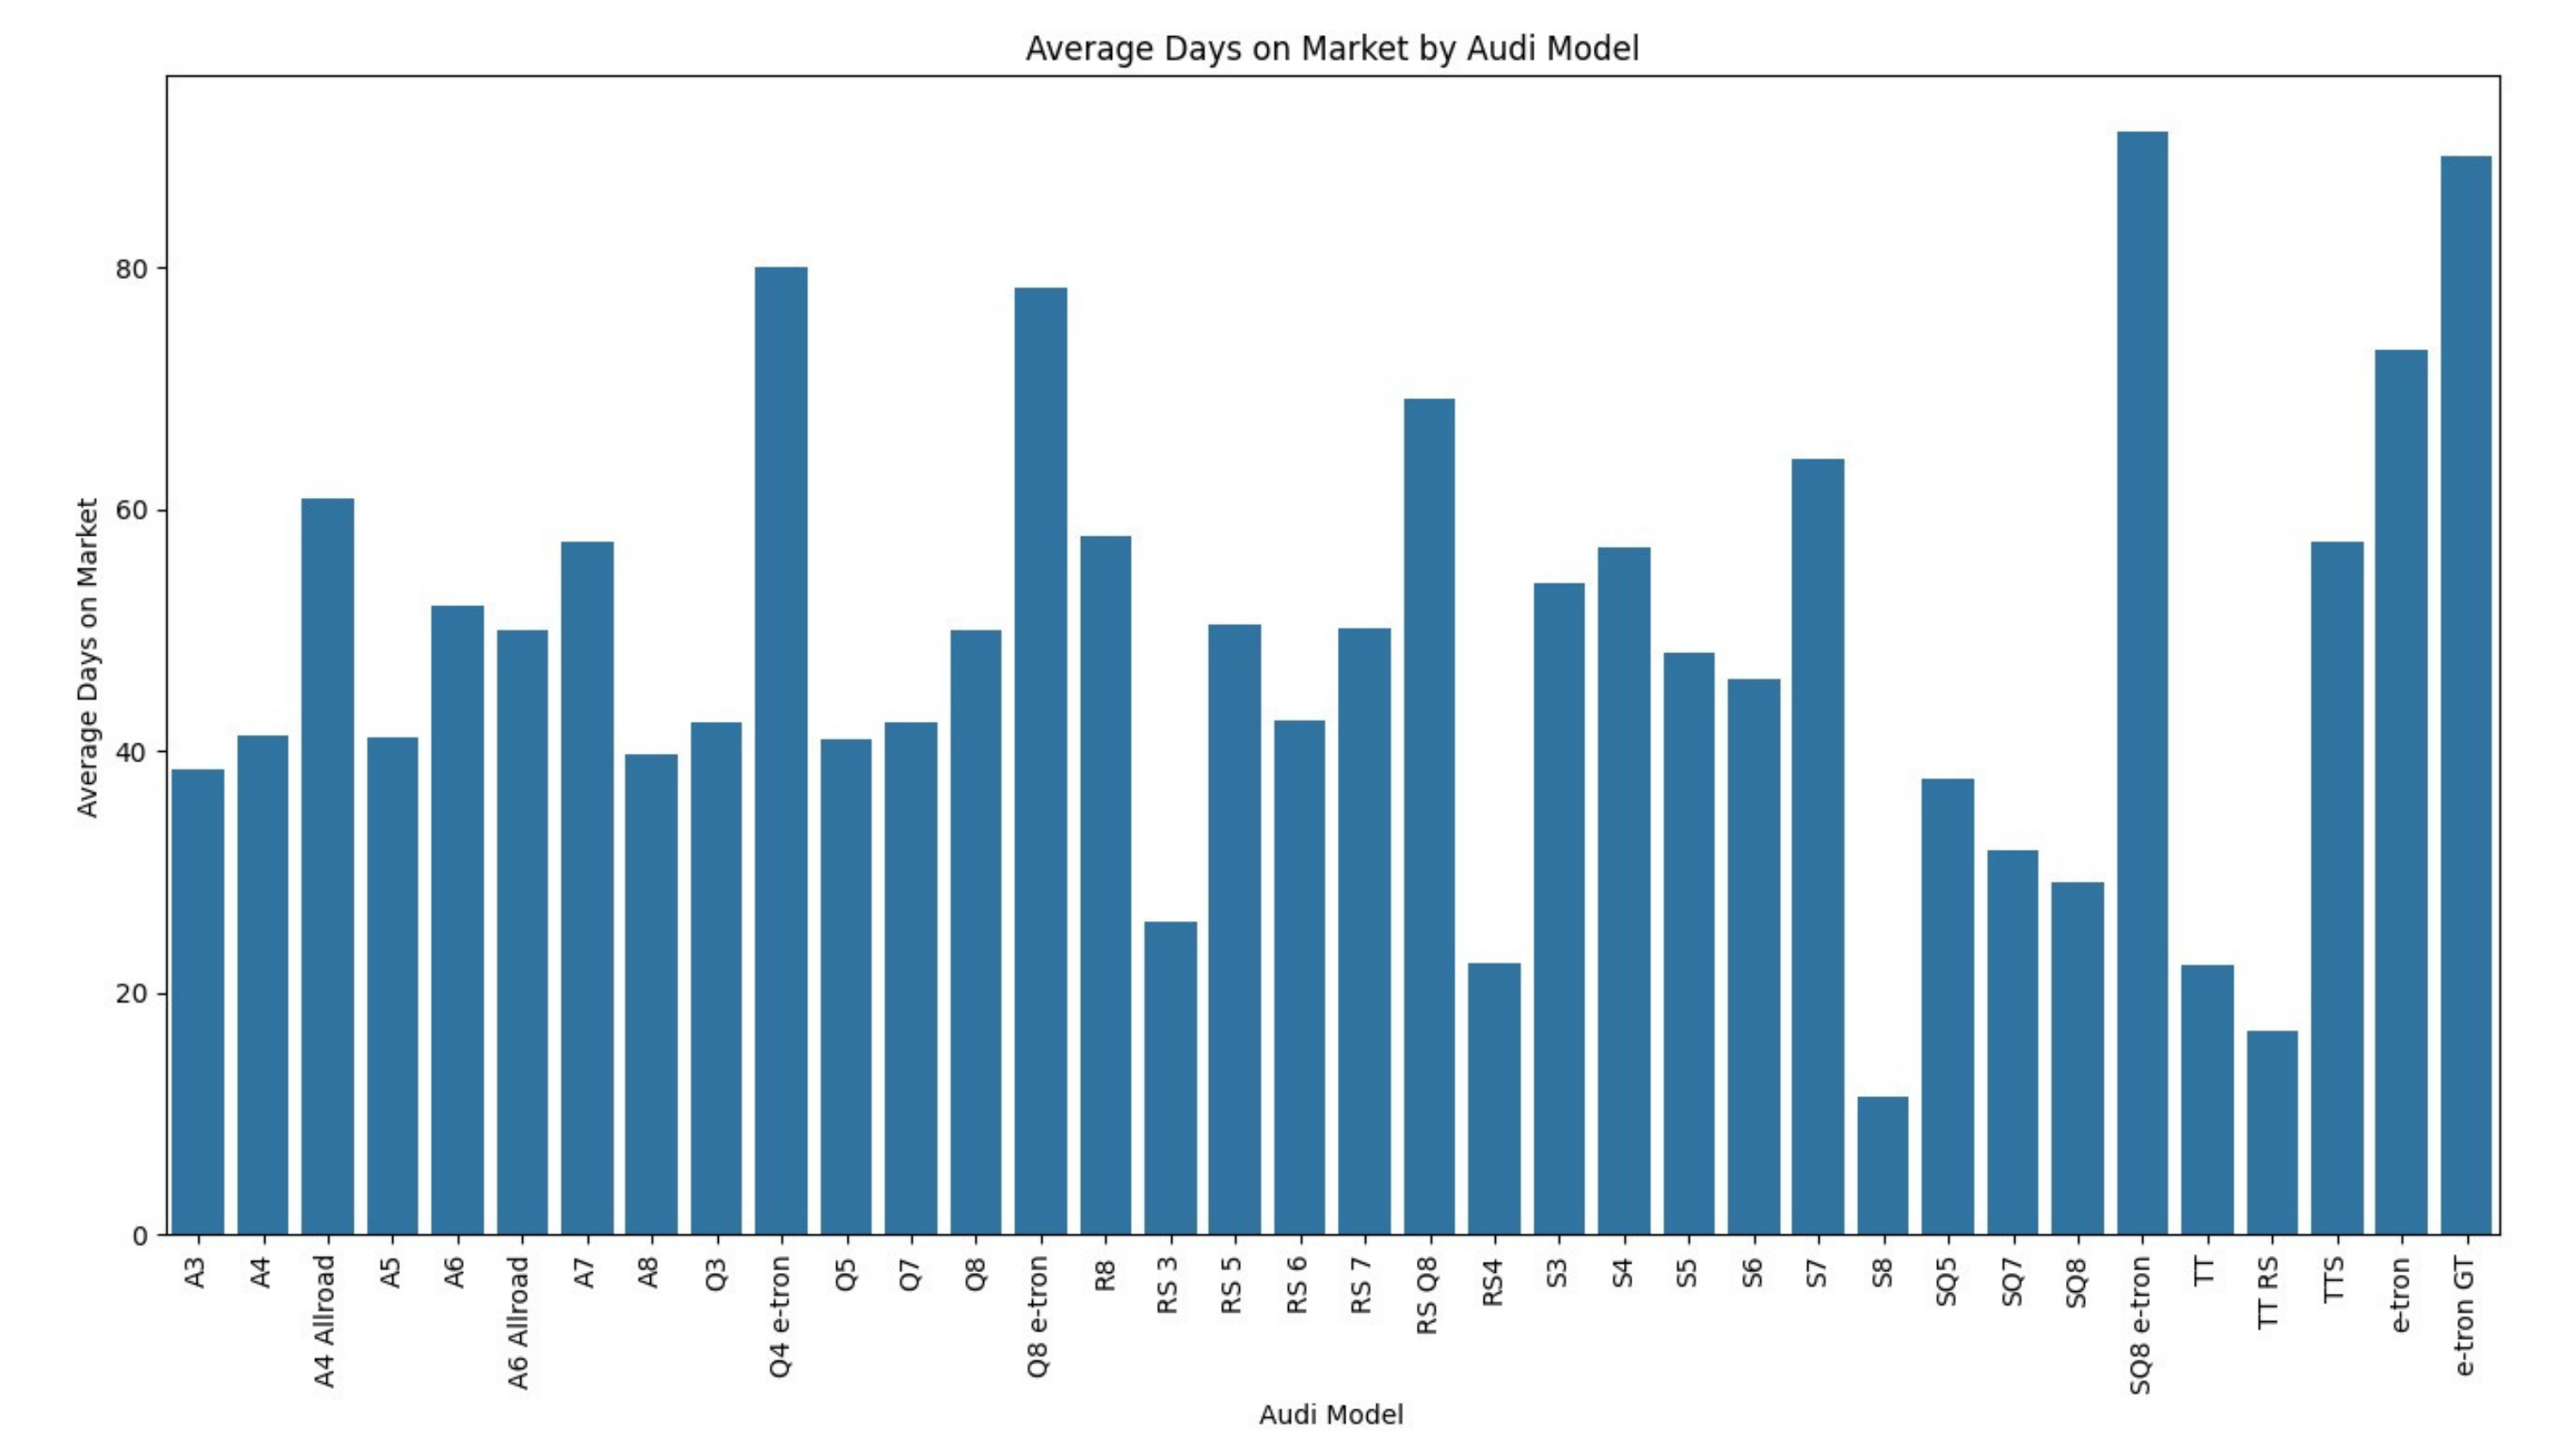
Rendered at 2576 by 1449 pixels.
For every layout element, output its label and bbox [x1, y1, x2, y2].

text_box [59, 15, 2517, 1449]
